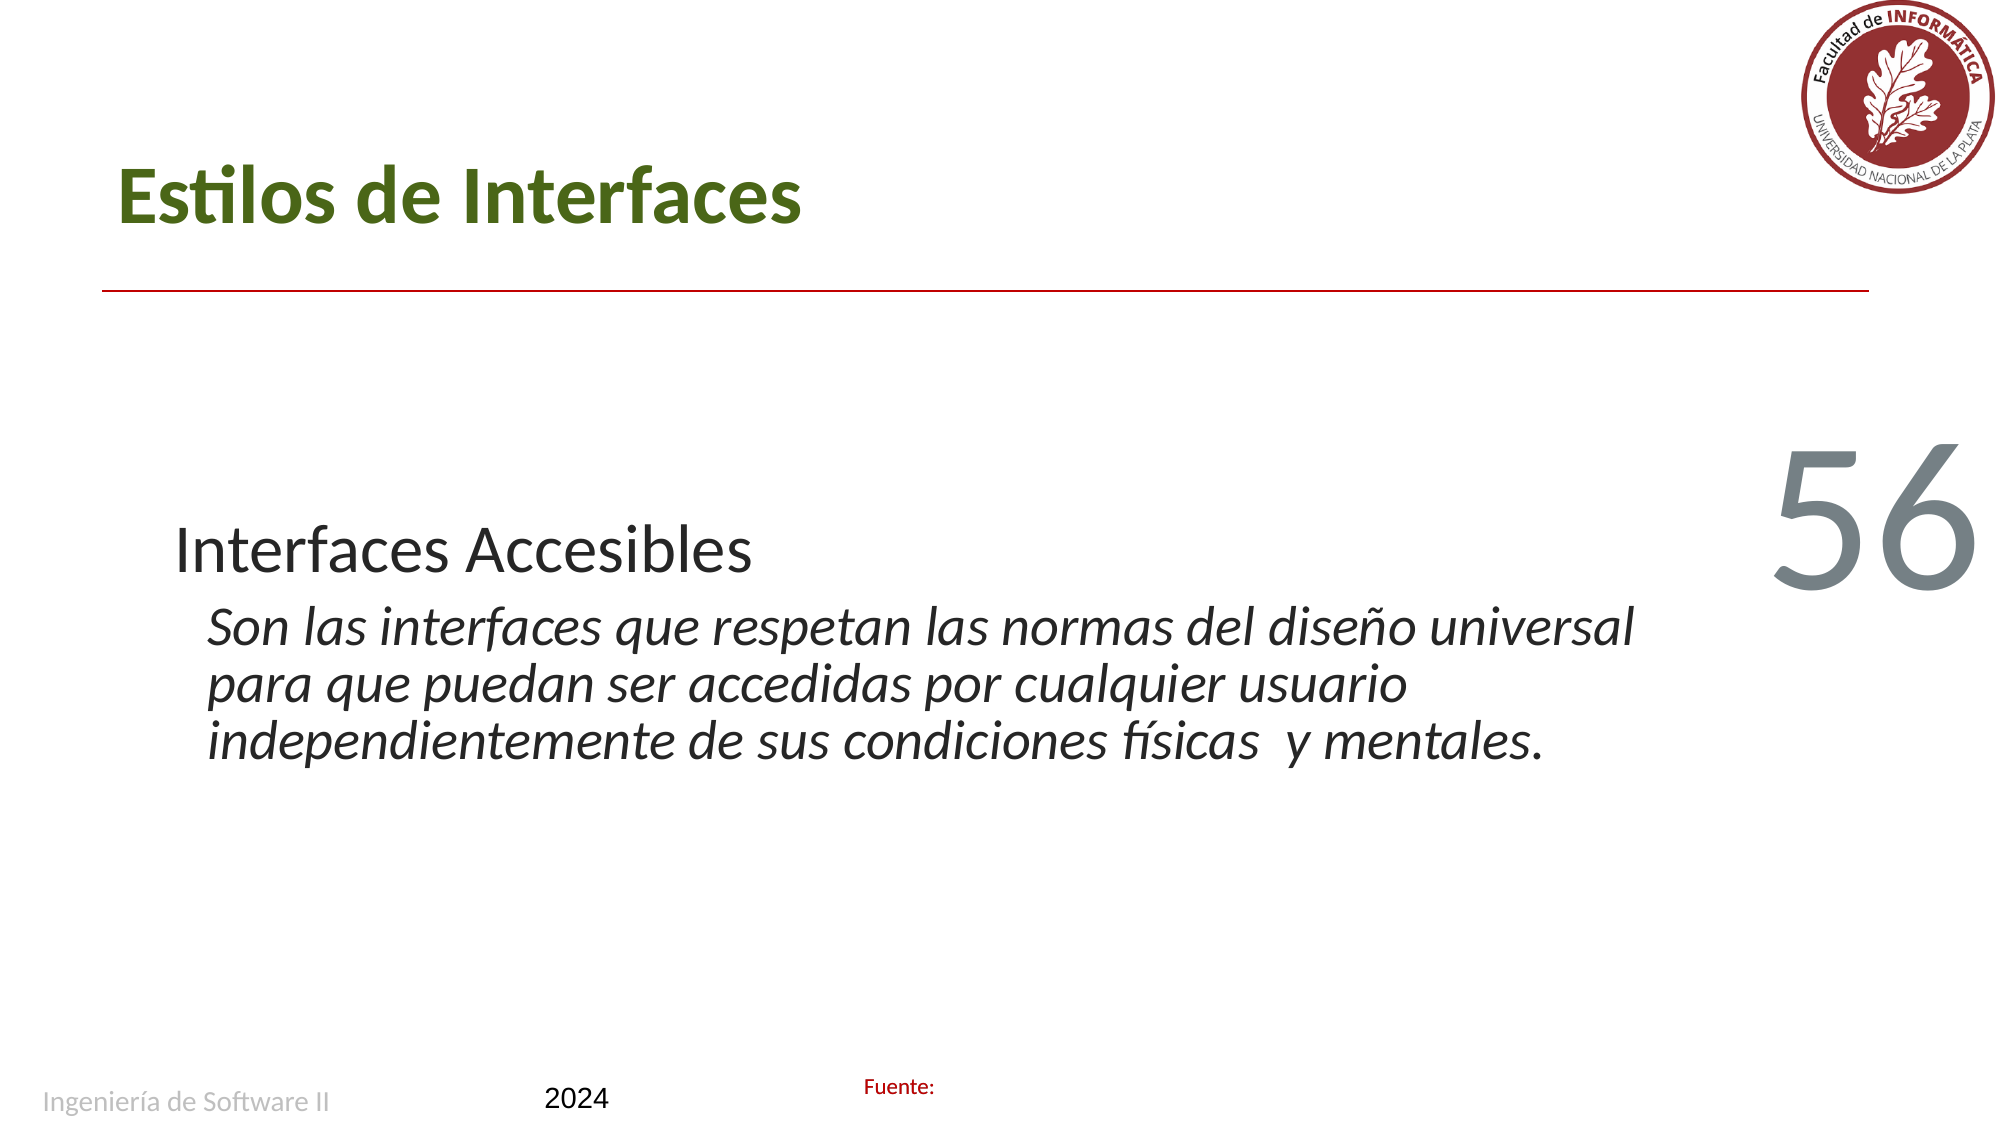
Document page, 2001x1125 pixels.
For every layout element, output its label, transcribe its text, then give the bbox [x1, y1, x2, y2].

title Estilos de Interfaces [102, 105, 1747, 291]
slide_number 56 [1517, 467, 1998, 640]
footer Ingeniería de Software II [27, 1075, 382, 1111]
picture [1801, 0, 2000, 195]
list Interfaces Accesibles Son las interfaces que respetan las normas del diseño universal para que puedan ser accedidas por cualquier usuario independientemente de sus condiciones físicas y mentales. [102, 509, 1709, 869]
